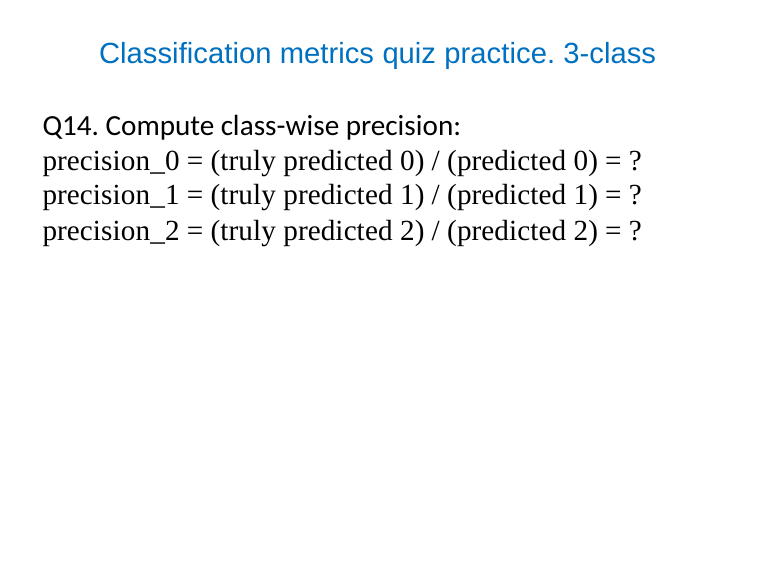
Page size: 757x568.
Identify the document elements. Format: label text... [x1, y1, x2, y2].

text_box Q14. Compute class-wise precision: precision_0 = (truly predicted 0) / (predicted 0) = ? precision_1 = (truly predicted 1) / (predicted 1) = ? precision_2 = (truly predicted 2) / (predicted 2) = ? [27, 98, 734, 289]
title Classification metrics quiz practice. 3-class [0, 34, 757, 70]
